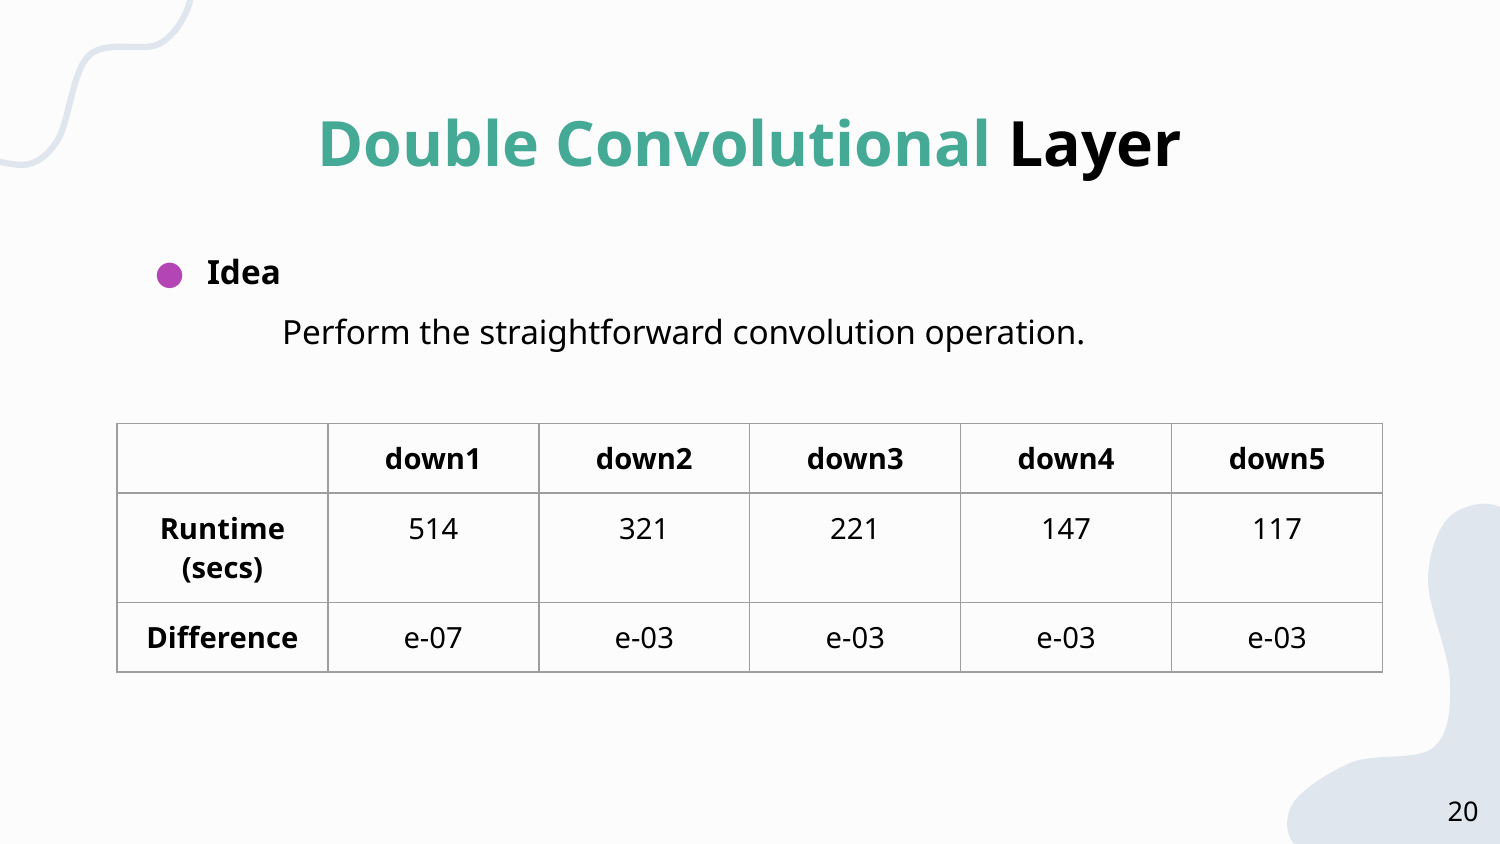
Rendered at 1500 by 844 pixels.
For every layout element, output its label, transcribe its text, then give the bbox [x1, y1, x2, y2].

table_cell e-07 [329, 603, 538, 671]
subtitle Idea Perform the straightforward convolution operation. [116, 216, 1405, 772]
table_header [118, 424, 327, 492]
table_cell e-03 [1172, 603, 1382, 671]
table_cell e-03 [540, 603, 749, 671]
table_cell Runtime (secs) [118, 494, 327, 602]
table_cell 514 [329, 494, 538, 602]
table_cell e-03 [750, 603, 960, 671]
table_header down4 [961, 424, 1171, 492]
table_cell 321 [540, 494, 749, 602]
table_cell Difference [118, 603, 327, 671]
table_cell 147 [961, 494, 1171, 602]
table_header down5 [1172, 424, 1382, 492]
title Double Convolutional Layer [116, 77, 1383, 192]
table_cell 117 [1172, 494, 1382, 602]
table_header down2 [540, 424, 749, 492]
table_cell 221 [750, 494, 960, 602]
table_cell e-03 [961, 603, 1171, 671]
slide_number 20 [1403, 779, 1494, 844]
table_header down1 [329, 424, 538, 492]
table_header down3 [750, 424, 960, 492]
